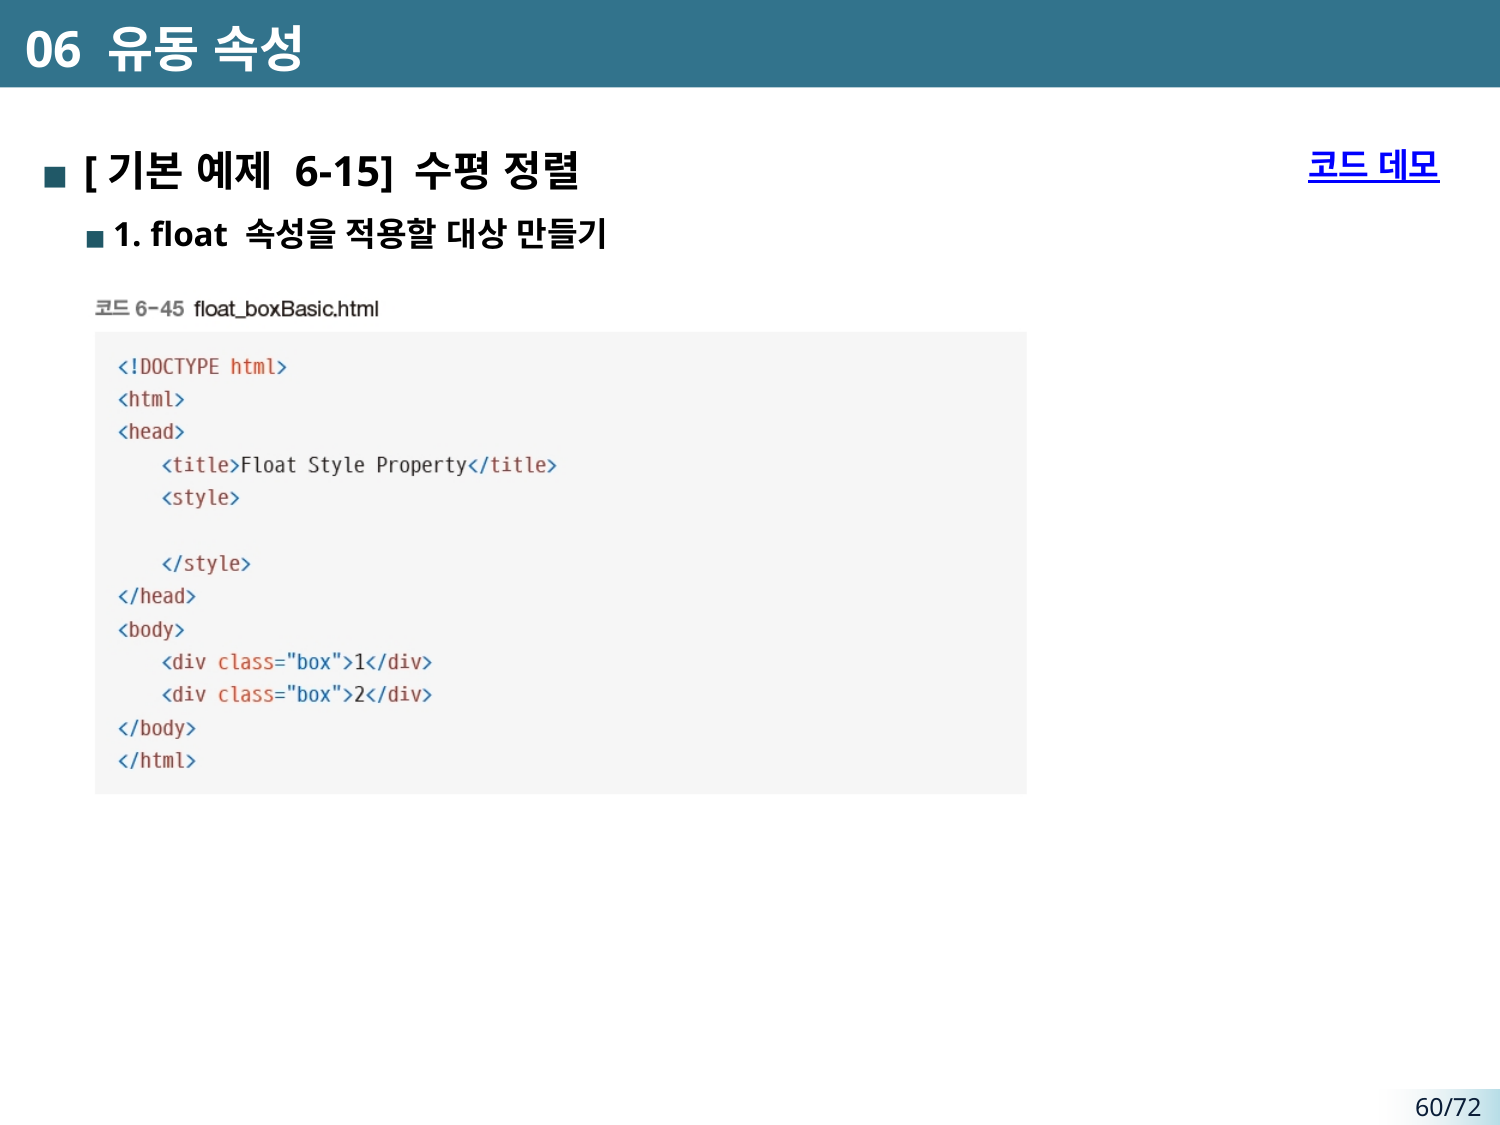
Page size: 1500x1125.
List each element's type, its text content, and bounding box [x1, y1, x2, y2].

title 06 유동 속성 [10, 8, 1288, 87]
text_box 코드 데모 [1293, 137, 1495, 193]
picture [88, 290, 1034, 799]
list [기본 예제 6-15] 수평 정렬 1. float 속성을 적용할 대상 만들기 [10, 126, 1481, 1057]
